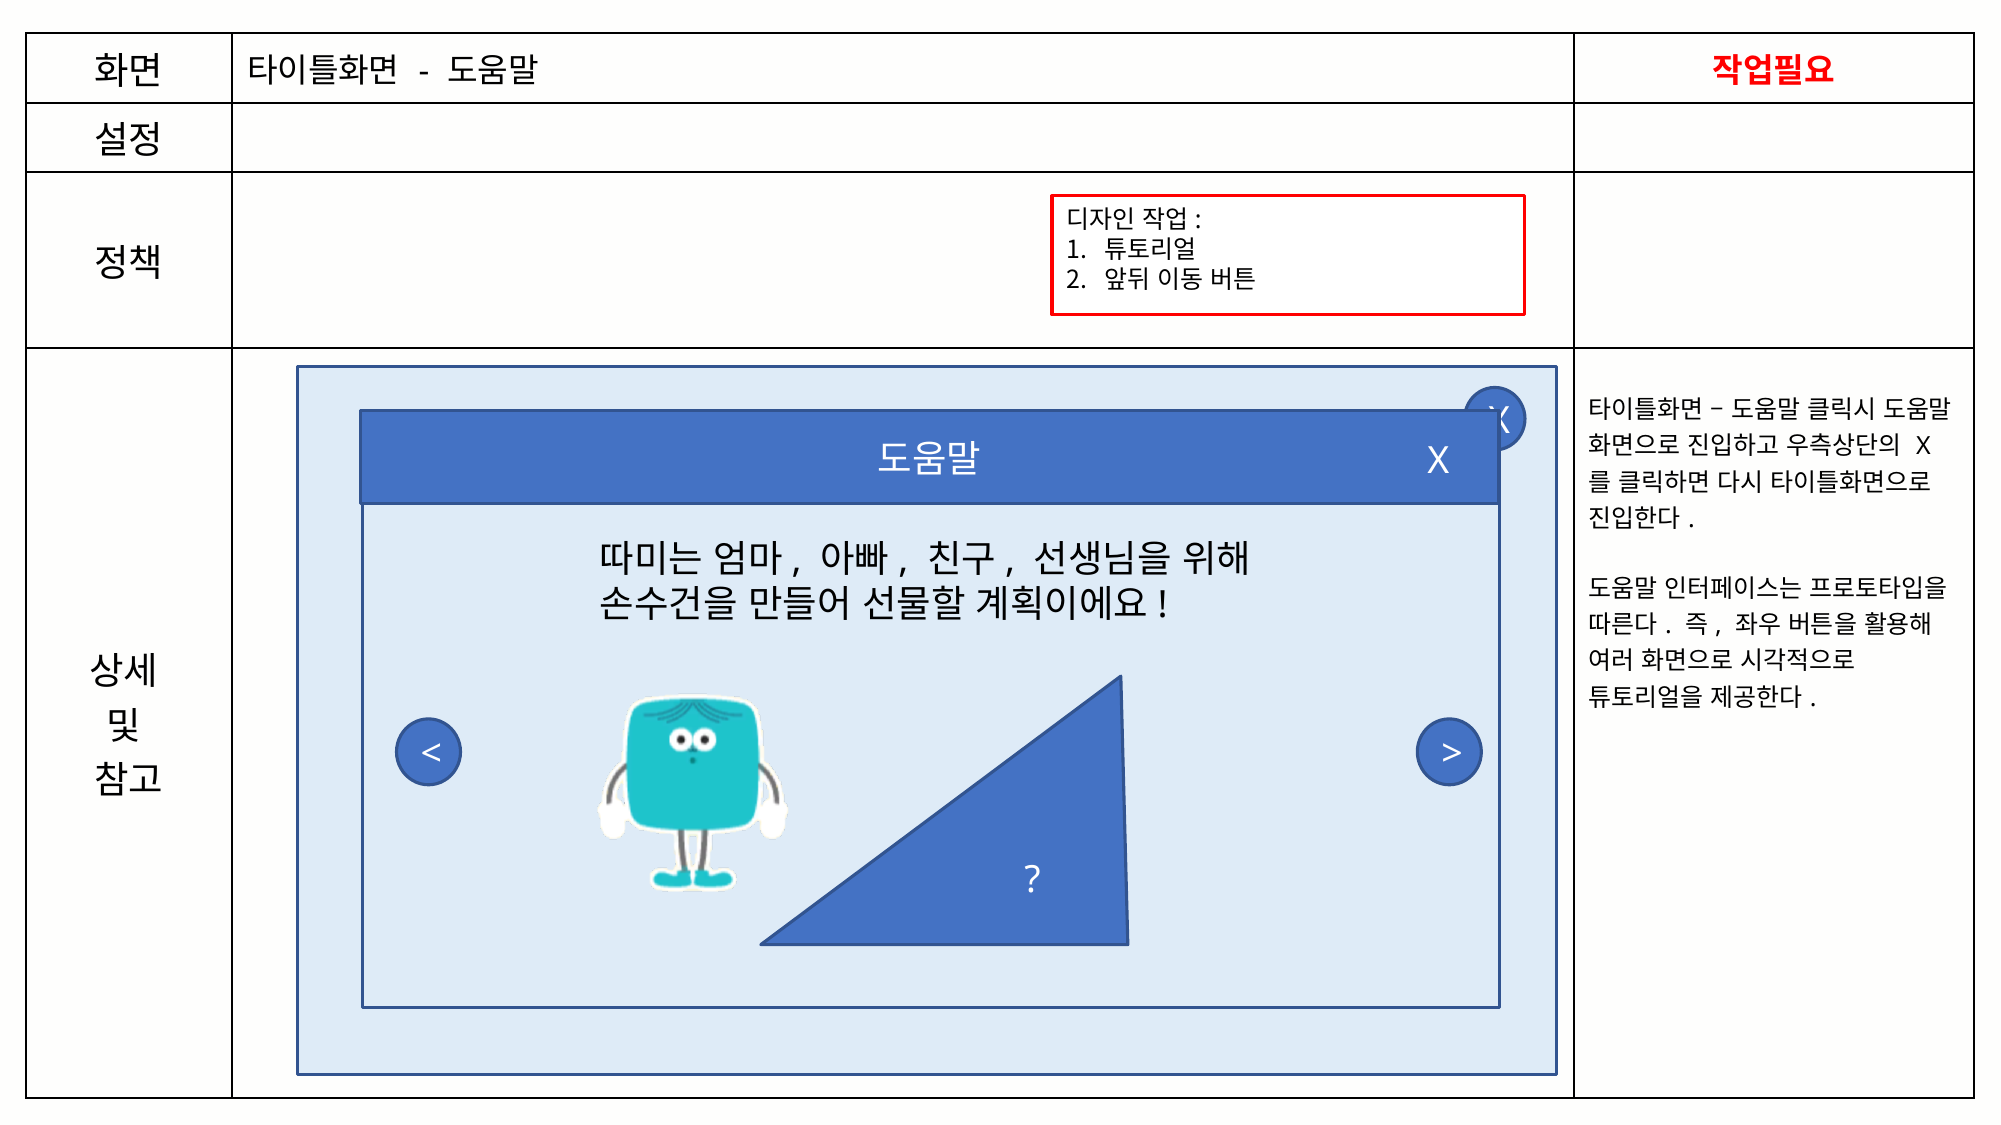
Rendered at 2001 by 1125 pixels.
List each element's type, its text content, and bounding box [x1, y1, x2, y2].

table_header 화면 [27, 34, 231, 102]
table_cell 설정 [27, 104, 231, 171]
table_cell [233, 104, 1573, 171]
table_cell 정책 [27, 173, 231, 347]
text_box [296, 365, 1558, 1076]
table_cell [1575, 104, 1973, 171]
text_box > [1415, 717, 1483, 787]
text_box [361, 409, 1501, 1009]
text_box 따미는 엄마, 아빠, 친구, 선생님을 위해 손수건을 만들어 선물할 계획이에요! [585, 528, 1319, 633]
text_box < [394, 717, 463, 787]
text_box X [1464, 385, 1527, 451]
text_box 디자인 작업: 튜토리얼 앞뒤 이동 버튼 [1050, 194, 1526, 316]
table_header 작업필요 [1575, 34, 1973, 102]
table_cell [233, 349, 1573, 1097]
text_box 도움말 [359, 409, 1500, 505]
table_cell 상세 및 참고 [27, 349, 231, 1097]
text_box X [1403, 428, 1461, 489]
text_box ? [759, 674, 1130, 947]
table_cell [233, 173, 1573, 347]
table_cell 타이틀화면 – 도움말 클릭시 도움말 화면으로 진입하고 우측상단의 X를 클릭하면 다시 타이틀화면으로 진입한다. 도움말 인터페이스는 프로토타입을 따른다. 즉, 좌우 버튼을 활용해 여러 화면으로 시각적으로 튜토리얼을 제공한다. [1575, 349, 1973, 1097]
picture [584, 681, 803, 904]
table_cell [1575, 173, 1973, 347]
table_header 타이틀화면 - 도움말 [233, 34, 1573, 102]
